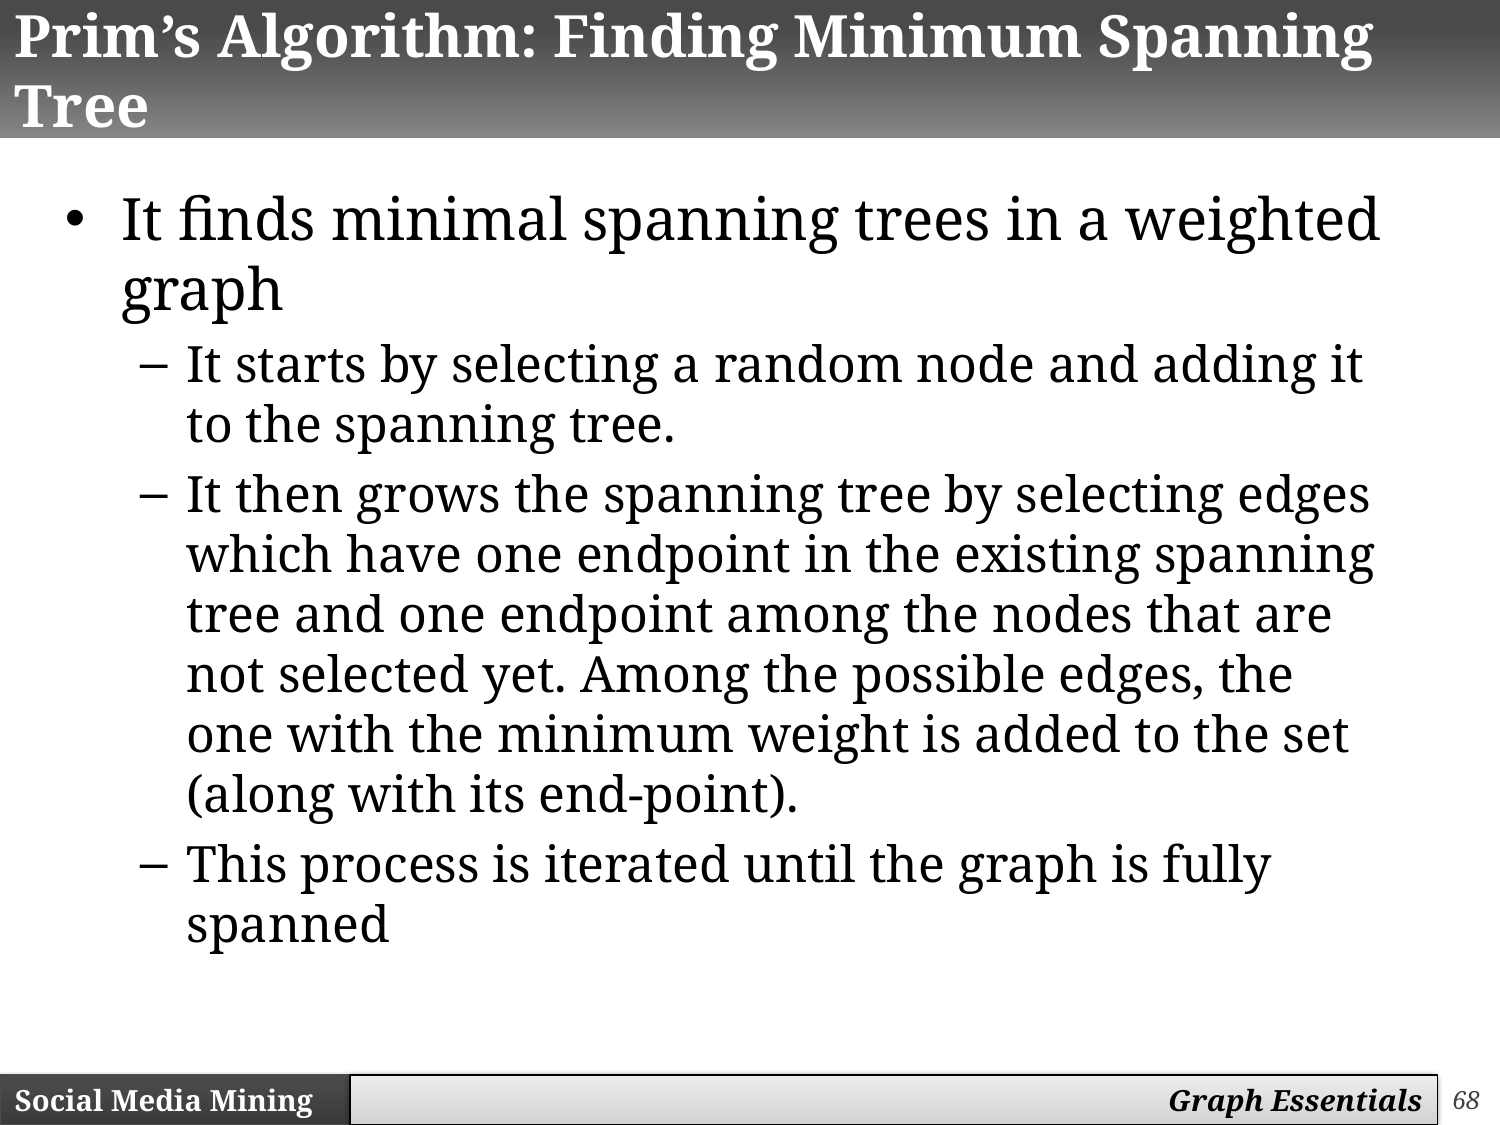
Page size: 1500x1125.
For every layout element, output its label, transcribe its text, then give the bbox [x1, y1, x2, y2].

title Prim’s Algorithm: Finding Minimum Spanning Tree [0, 0, 1500, 138]
list It finds minimal spanning trees in a weighted graph It starts by selecting a random node and adding it to the spanning tree. It then grows the spanning tree by selecting edges which have one endpoint in the existing spanning tree and one endpoint among the nodes that are not selected yet. Among the possible edges, the one with the minimum weight is added to the set (along with its end-point). This process is iterated until the graph is fully spanned [50, 174, 1400, 1048]
